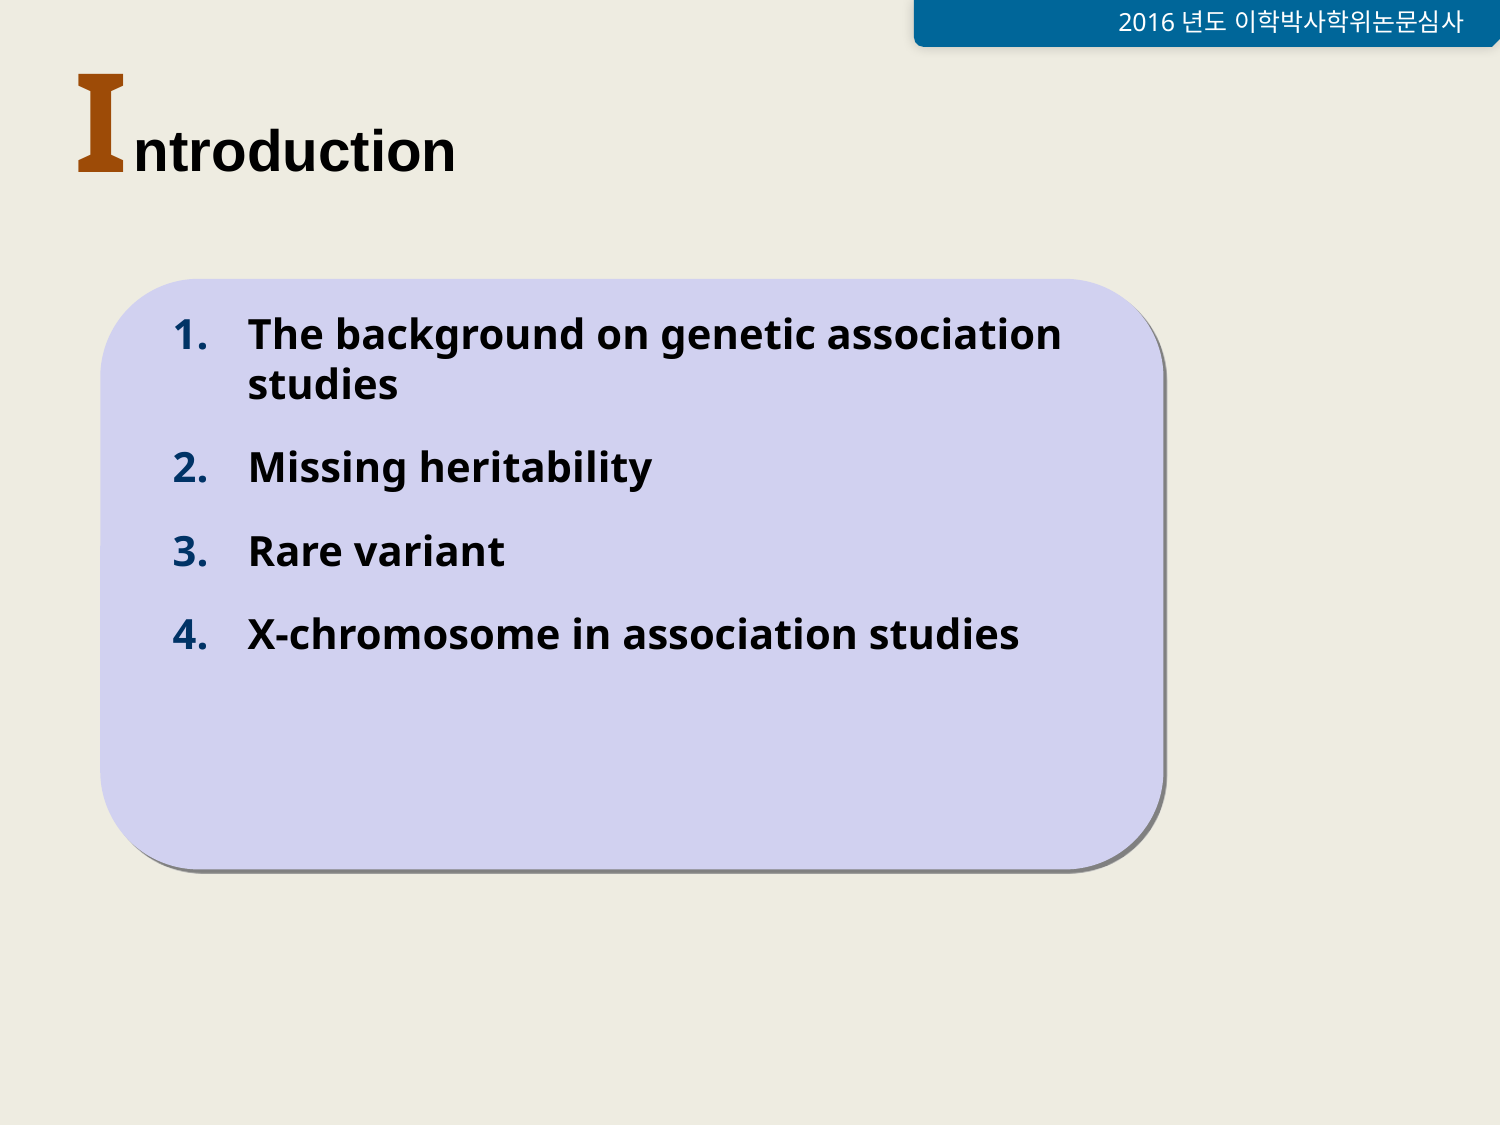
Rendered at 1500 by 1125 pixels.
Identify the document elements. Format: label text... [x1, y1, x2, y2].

list The background on genetic association studies Missing heritability Rare variant X-chromosome in association studies [157, 299, 1105, 870]
title ntroduction [158, 105, 1421, 188]
text_box I [45, 27, 158, 208]
